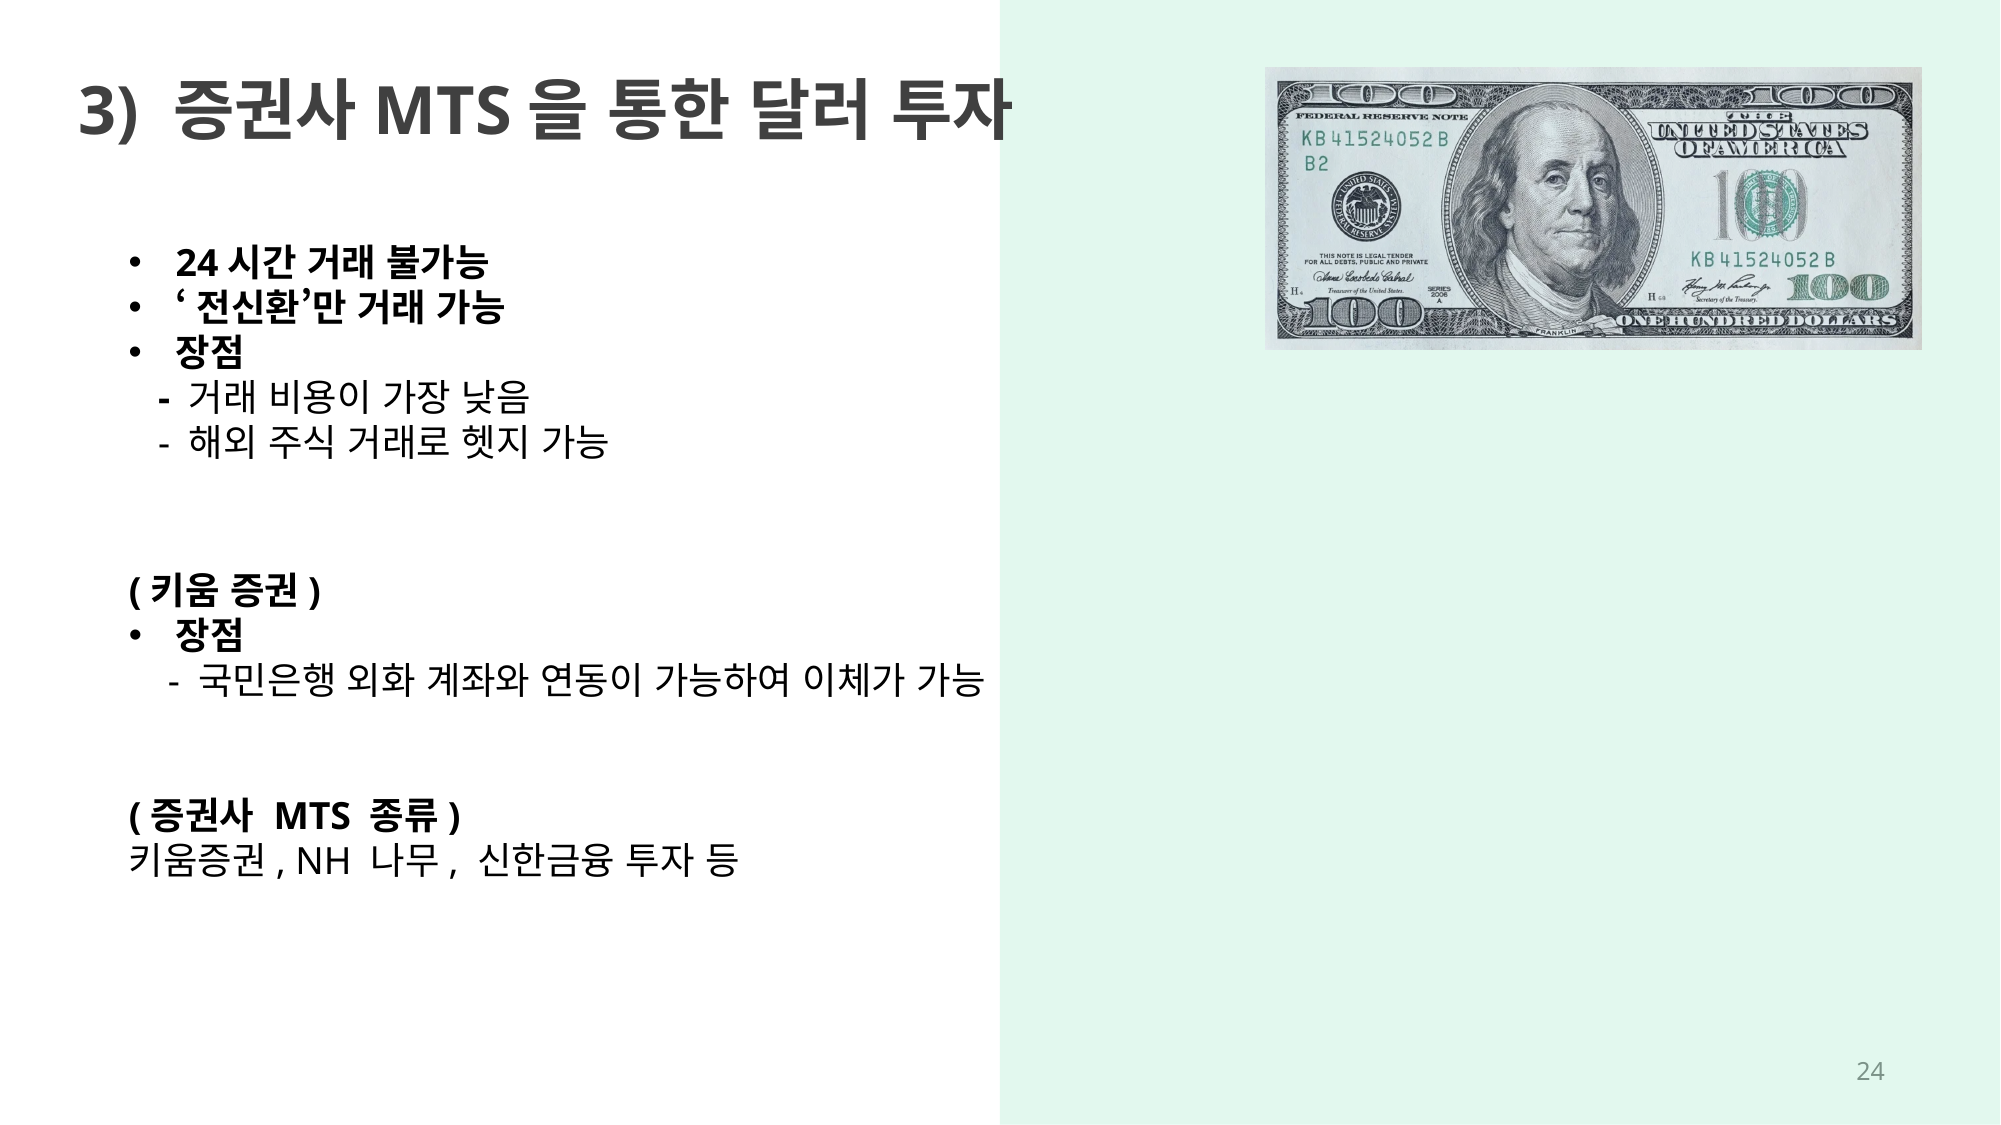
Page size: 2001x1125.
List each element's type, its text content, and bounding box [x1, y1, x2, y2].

slide_number 23 [1433, 1042, 1900, 1103]
text_box 3) 증권사MTS을 통한 달러 투자 [78, 68, 1260, 149]
text_box 24시간 거래 불가능 ‘전신환’만 거래 가능 장점 - 거래 비용이 가장 낮음 - 해외 주식 거래로 헷지 가능 [114, 231, 1201, 472]
picture [1265, 67, 1922, 350]
text_box (키움 증권) 장점 - 국민은행 외화 계좌와 연동이 가능하여 이체가 가능 (증권사 MTS 종류) 키움증권, NH 나무, 신한금융 투자 등 [114, 559, 1733, 890]
